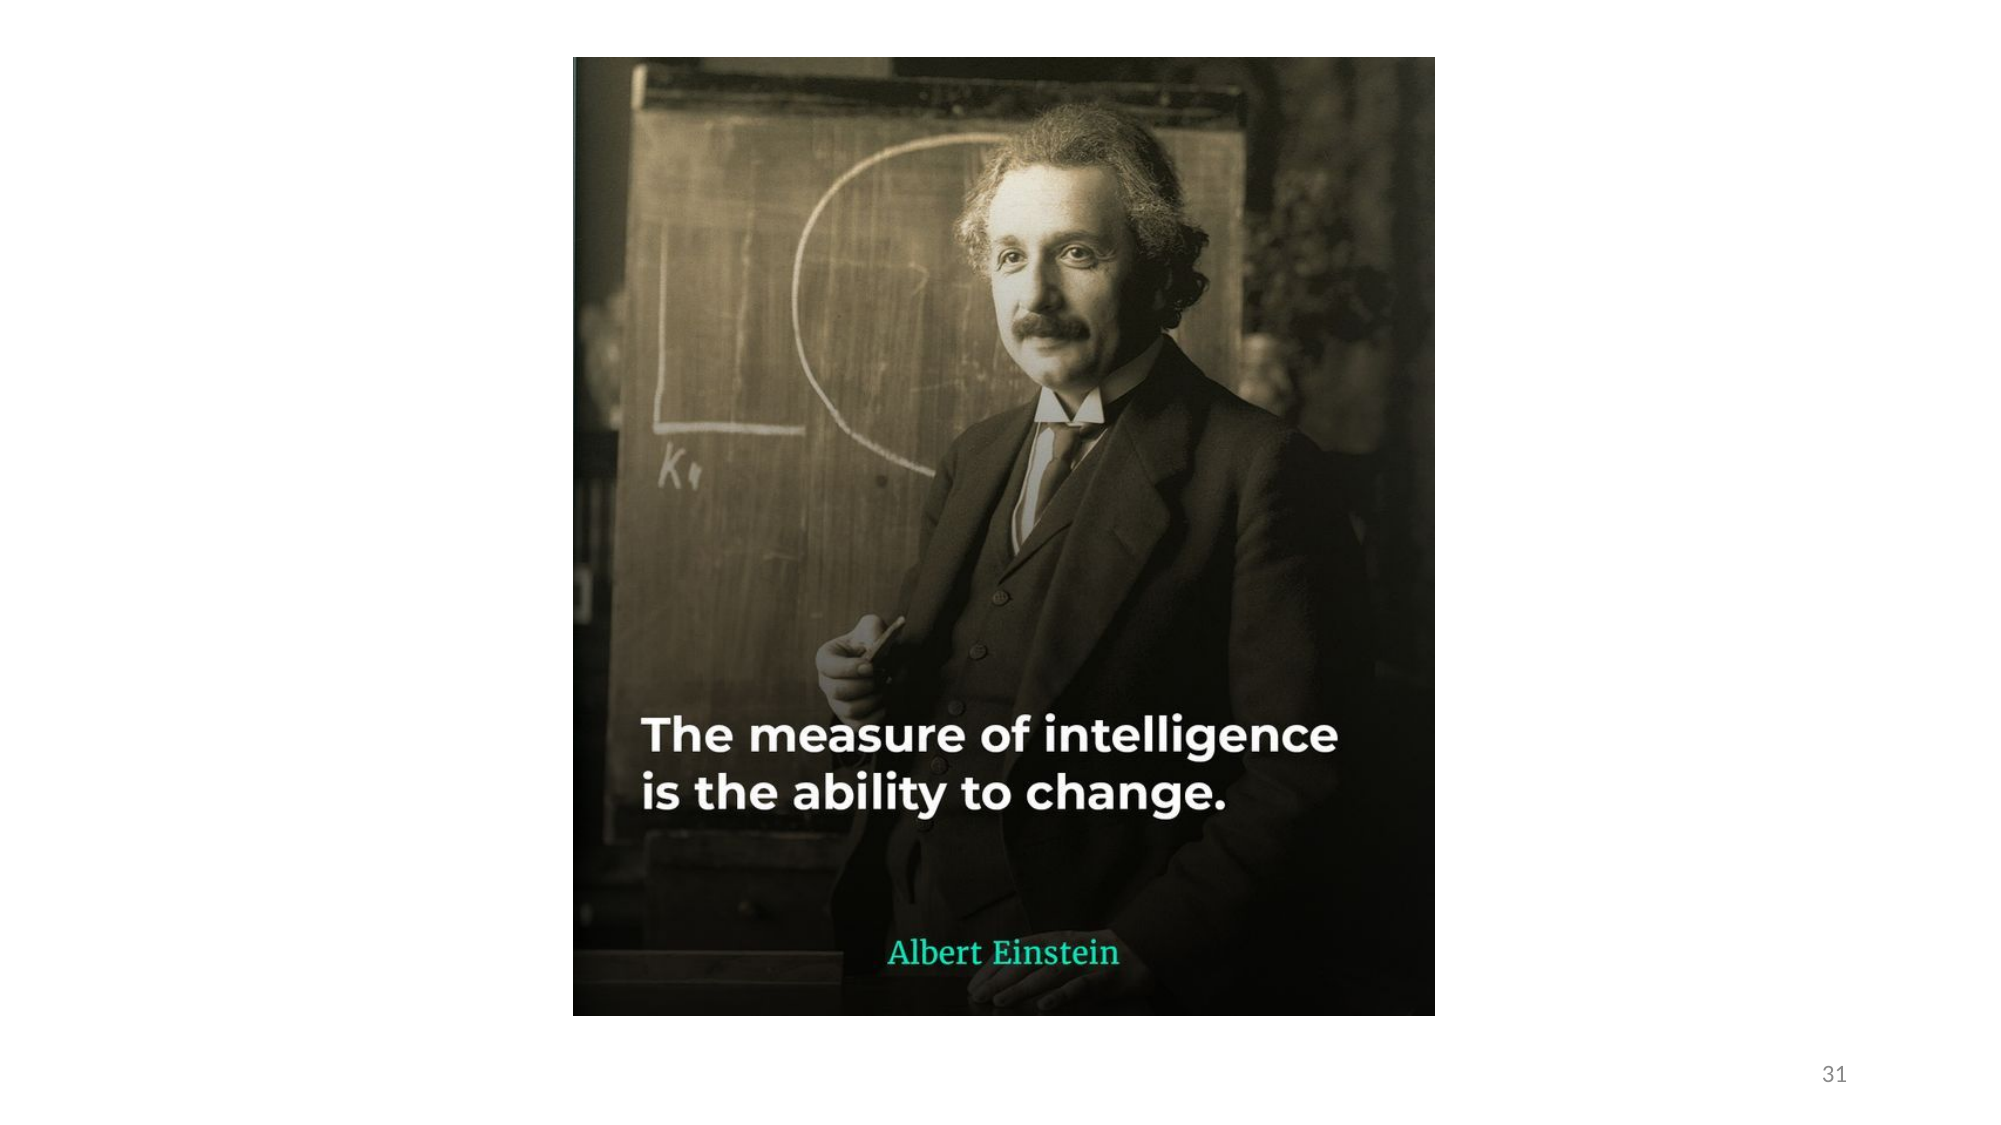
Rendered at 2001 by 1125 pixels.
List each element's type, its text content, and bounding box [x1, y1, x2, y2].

picture [573, 57, 1435, 1016]
slide_number 31 [1412, 1042, 1863, 1103]
